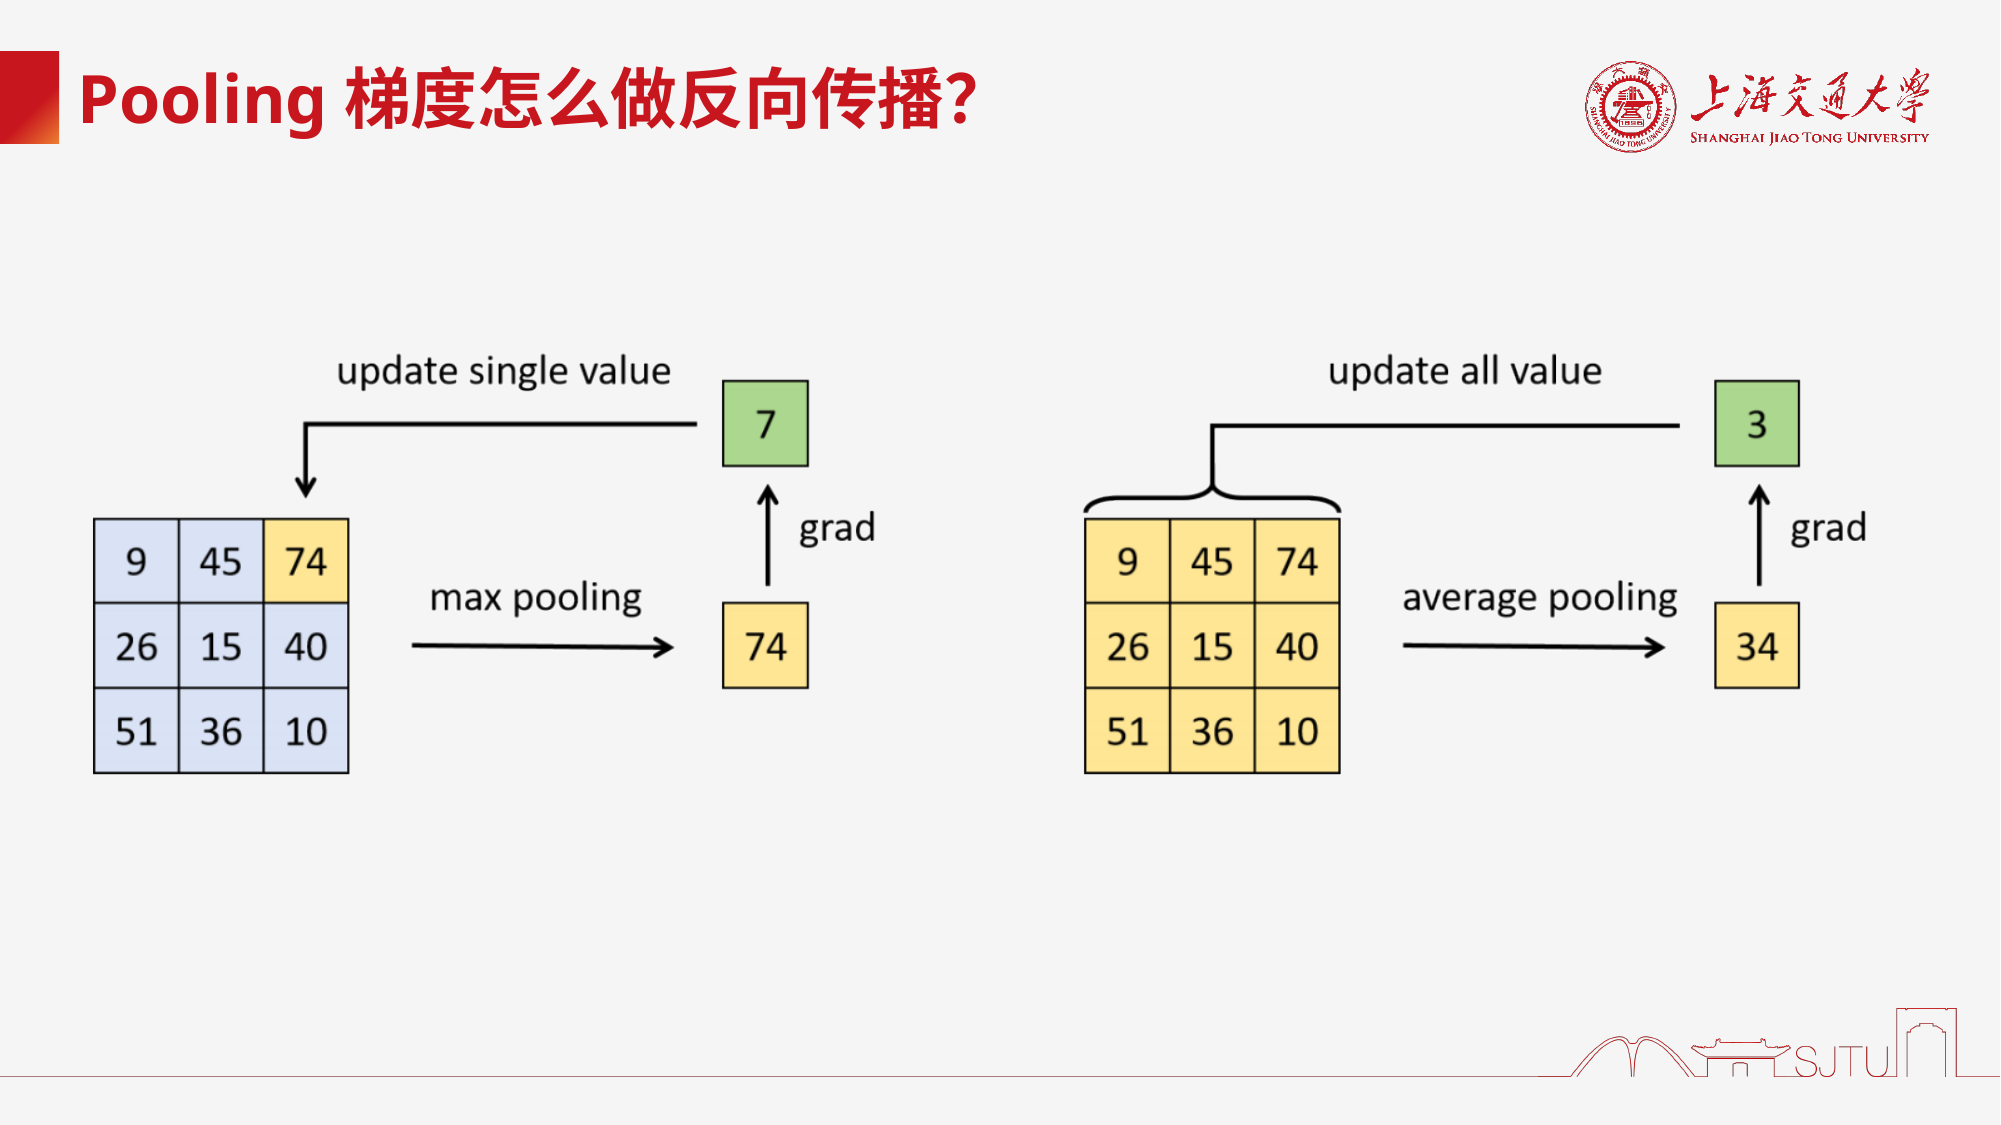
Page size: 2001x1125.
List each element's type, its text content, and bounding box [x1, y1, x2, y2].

title Pooling梯度怎么做反向传播？ [62, 43, 1530, 152]
picture [78, 320, 1887, 788]
picture [0, 1008, 2000, 1077]
picture [1567, 43, 1946, 168]
